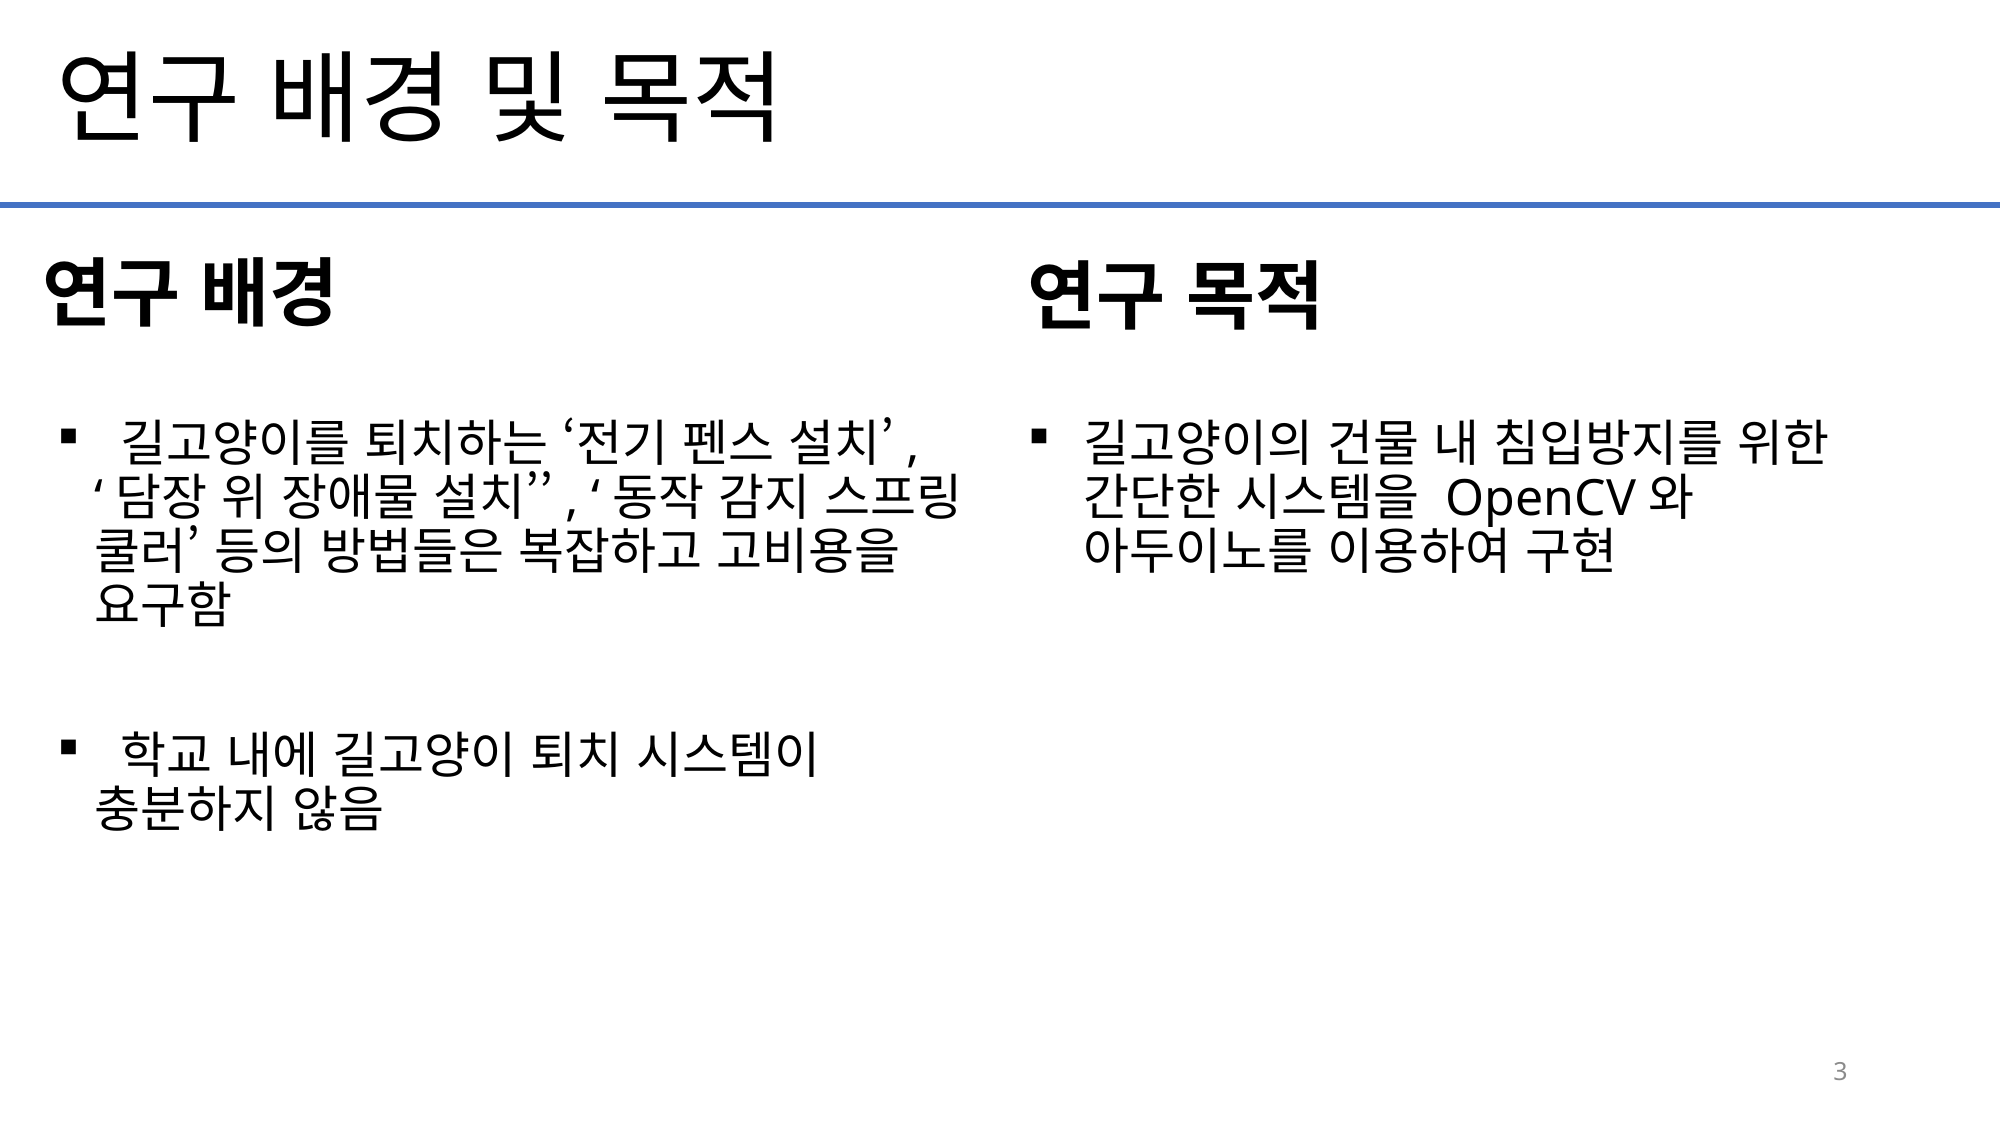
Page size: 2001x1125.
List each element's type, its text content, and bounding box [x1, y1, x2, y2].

list 길고양이를 퇴치하는 ‘전기 펜스 설치’, ‘담장 위 장애물 설치’’, ‘동작 감지 스프링 쿨러’ 등의 방법들은 복잡하고 고비용을 요구함 학교 내에 길고양이 퇴치 시스템이 충분하지 않음 [41, 410, 984, 1016]
slide_number 3 [1412, 1042, 1863, 1103]
text_box 연구 배경 및 목적 [41, 0, 1767, 202]
list 연구 목적 [1012, 212, 2000, 348]
list 길고양이의 건물 내 침입방지를 위한 간단한 시스템을 OpenCV와 아두이노를 이용하여 구현 [1012, 410, 1863, 1016]
list 연구 배경 [26, 212, 984, 348]
